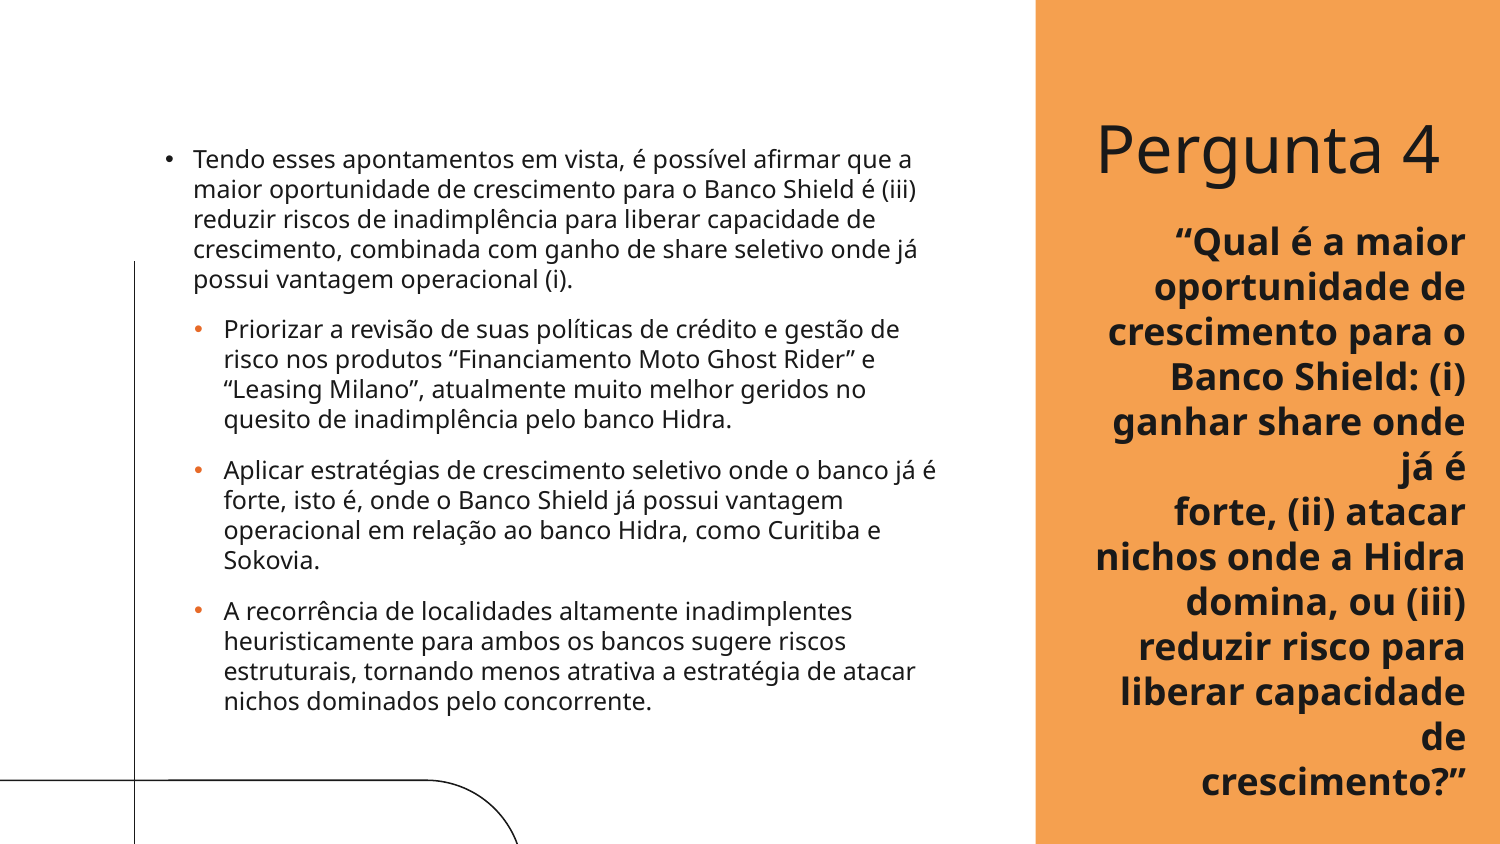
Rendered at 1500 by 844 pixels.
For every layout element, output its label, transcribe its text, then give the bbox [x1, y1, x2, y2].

subtitle “Qual é a maior oportunidade de crescimento para o Banco Shield: (i) ganhar share onde já é forte, (ii) atacar nichos onde a Hidra domina, ou (iii) reduzir risco para liberar capacidade de crescimento?” [1054, 203, 1482, 715]
text_box Tendo esses apontamentos em vista, é possível afirmar que a maior oportunidade de crescimento para o Banco Shield é (iii) reduzir riscos de inadimplência para liberar capacidade de crescimento, combinada com ganho de share seletivo onde já possui vantagem operacional (i). Priorizar a revisão de suas políticas de crédito e gestão de risco nos produtos “Financiamento Moto Ghost Rider” e “Leasing Milano”, atualmente muito melhor geridos no quesito de inadimplência pelo banco Hidra. Aplicar estratégias de crescimento seletivo onde o banco já é forte, isto é, onde o Banco Shield já possui vantagem operacional em relação ao banco Hidra, como Curitiba e Sokovia. A recorrência de localidades altamente inadimplentes heuristicamente para ambos os bancos sugere riscos estruturais, tornando menos atrativa a estratégia de atacar nichos dominados pelo concorrente. [149, 128, 957, 729]
text_box Pergunta 4 [1005, 91, 1500, 203]
